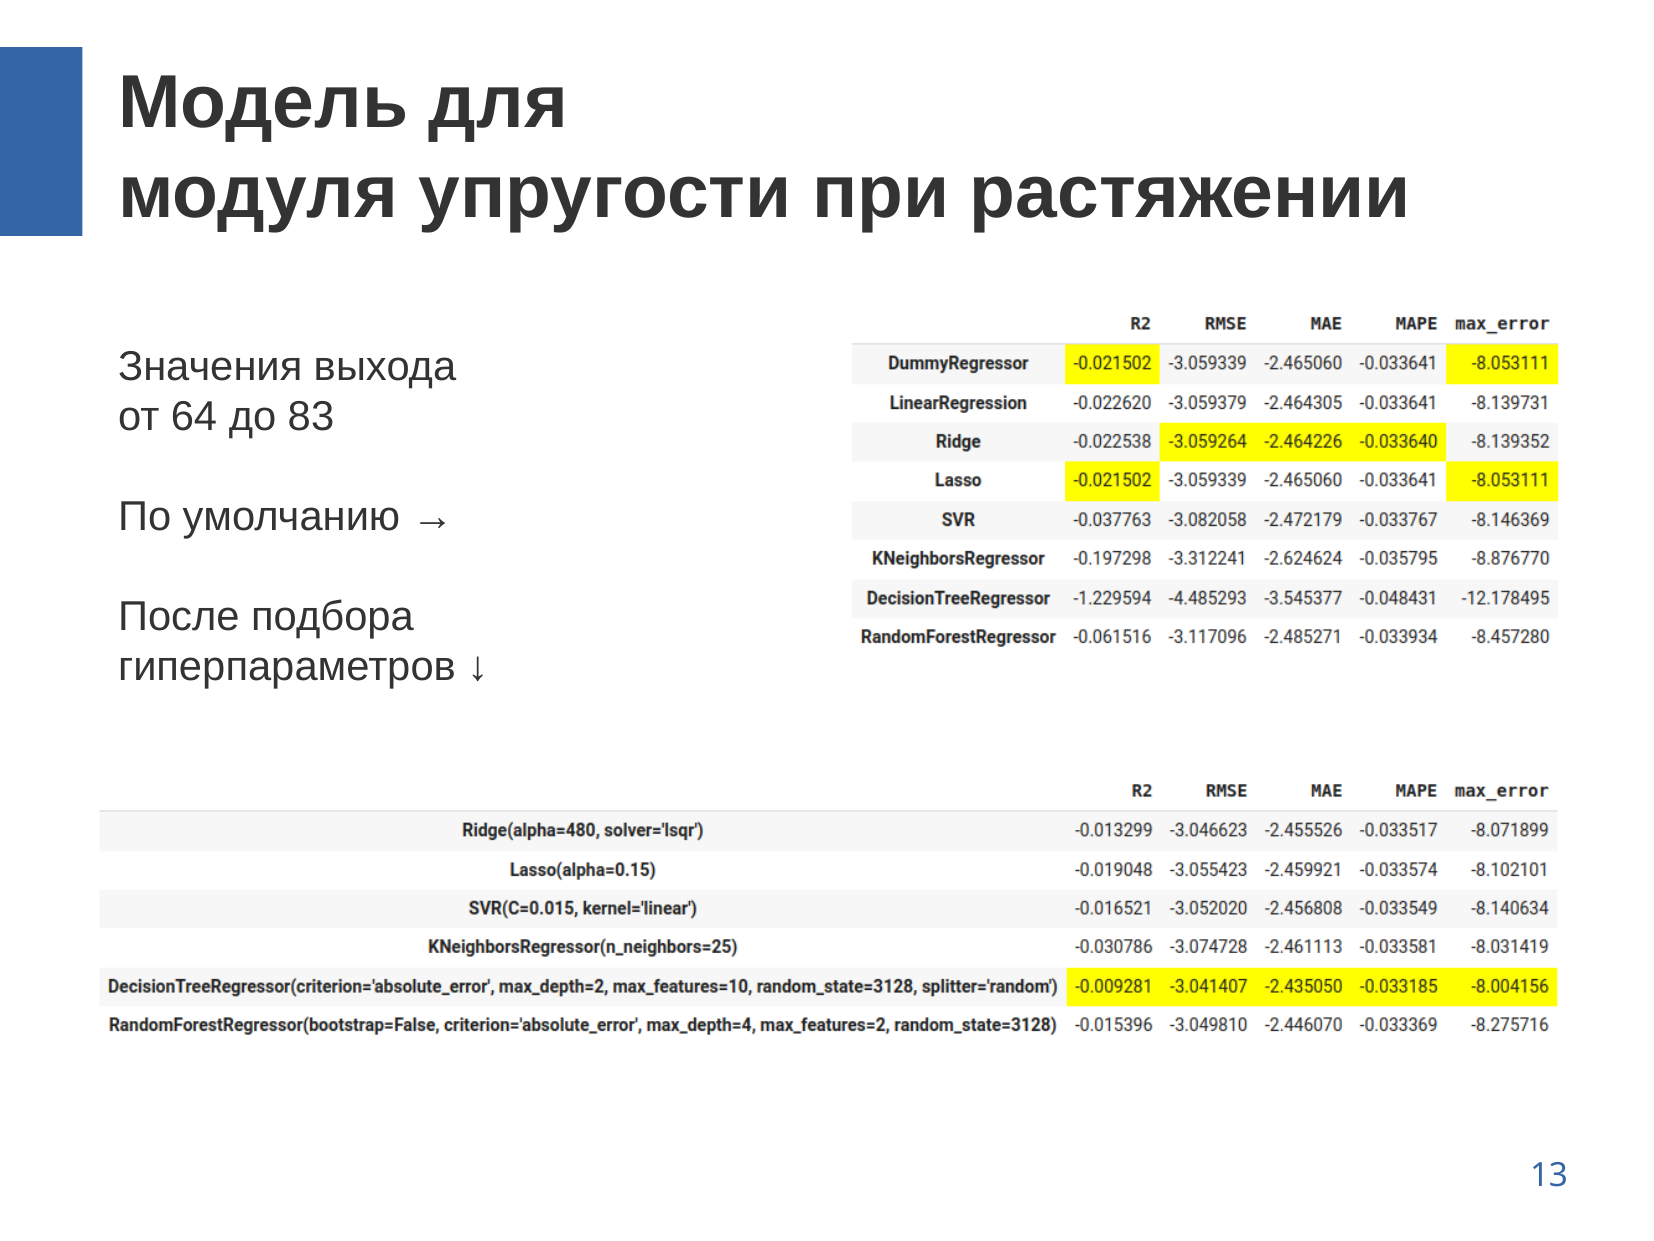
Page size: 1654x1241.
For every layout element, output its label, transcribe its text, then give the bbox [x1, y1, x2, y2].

picture [835, 301, 1572, 674]
text_box Модель для модуля упругости при растяжении [118, 49, 1571, 236]
picture [87, 767, 1571, 1052]
text_box Значения выхода от 64 до 83 По умолчанию → После подбора гиперпараметров ↓ [118, 283, 792, 744]
